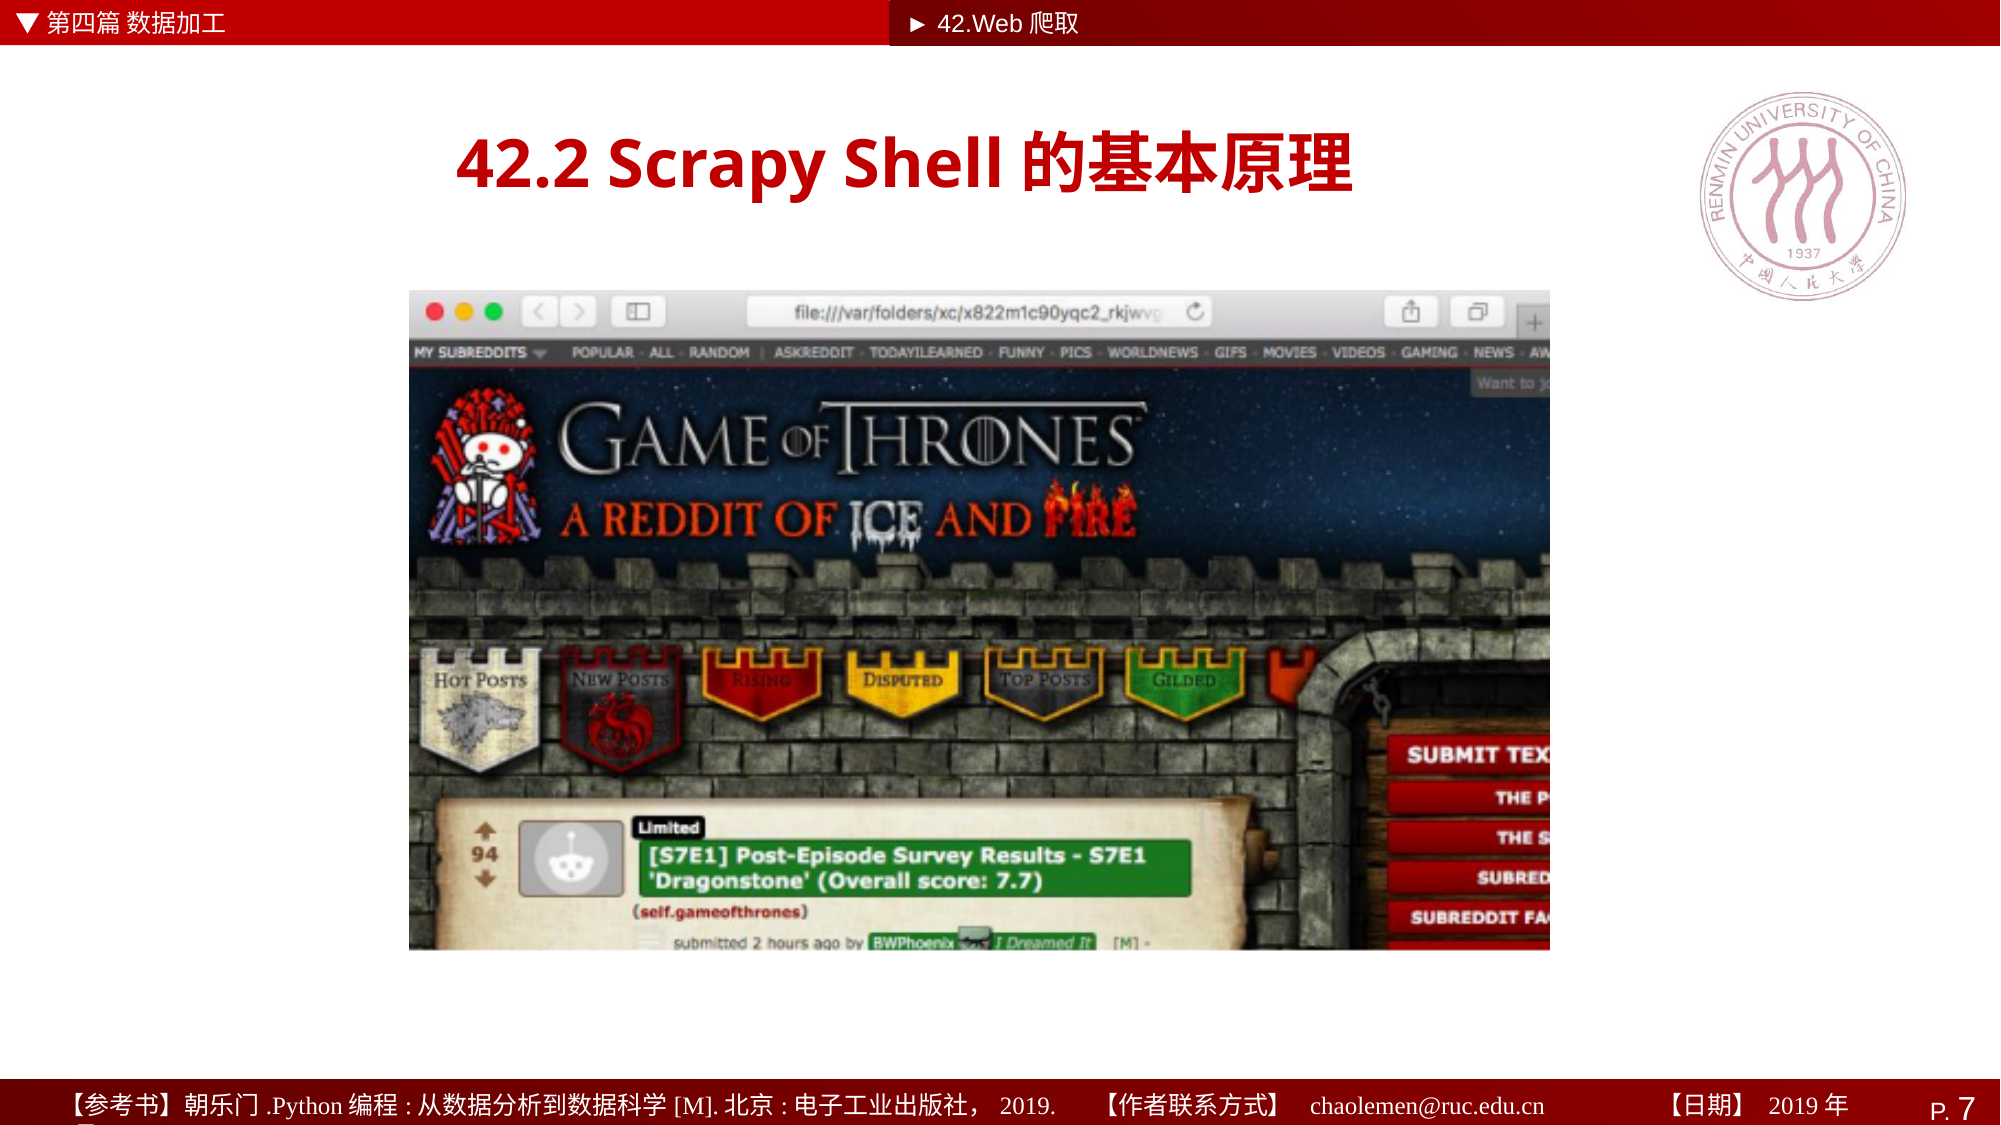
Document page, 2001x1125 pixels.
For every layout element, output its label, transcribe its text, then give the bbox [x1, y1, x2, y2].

title 42.2 Scrapy Shell的基本原理 [101, 92, 1710, 229]
picture [1696, 89, 1910, 304]
picture [409, 290, 1550, 953]
list ▼第四篇 数据加工 [0, 0, 725, 43]
list ► 42.Web爬取 [890, 0, 1249, 43]
